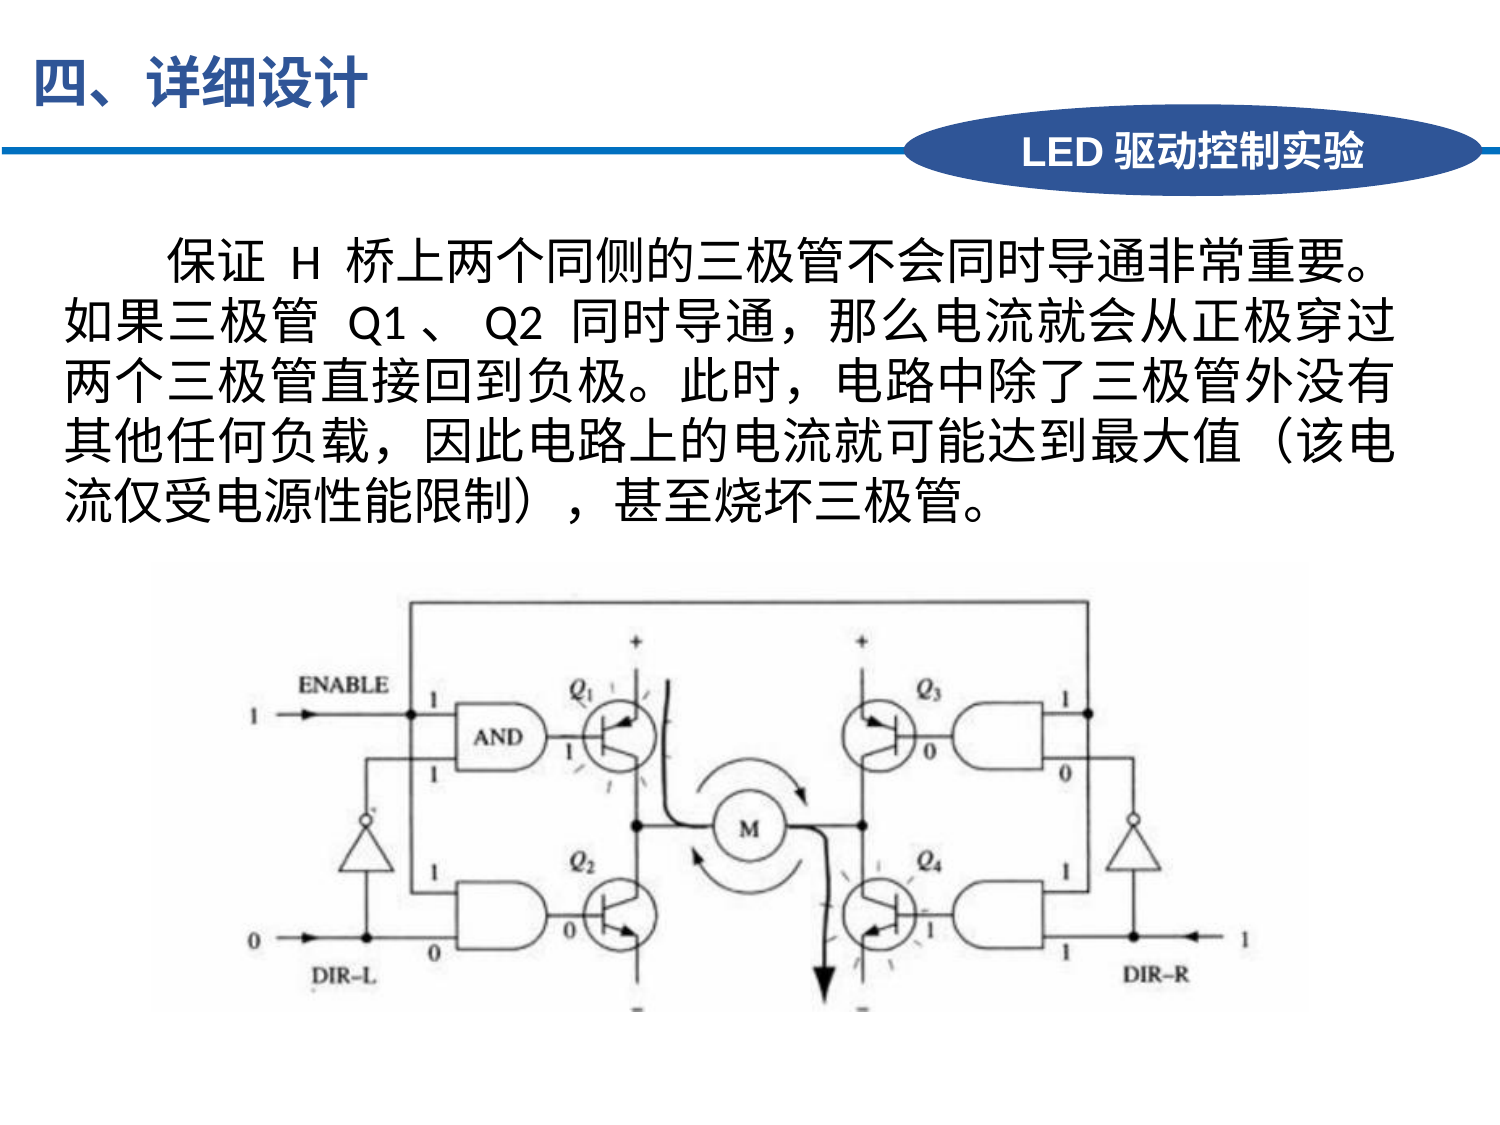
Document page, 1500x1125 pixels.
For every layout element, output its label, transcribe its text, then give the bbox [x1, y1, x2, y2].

text_box [1481, 146, 1500, 156]
text_box 四、详细设计 [17, 36, 1368, 126]
text_box LED驱动控制实验 [903, 104, 1483, 197]
text_box 保证 H 桥上两个同侧的三极管不会同时导通非常重要。如果三极管 Q1、Q2 同时导通，那么电流就会从正极穿过两个三极管直接回到负极。此时，电路中除了三极管外没有其他任何负载，因此电路上的电流就可能达到最大值（该电流仅受电源性能限制），甚至烧坏三极管。 [48, 222, 1412, 538]
picture [151, 562, 1309, 1012]
text_box [1, 146, 905, 156]
